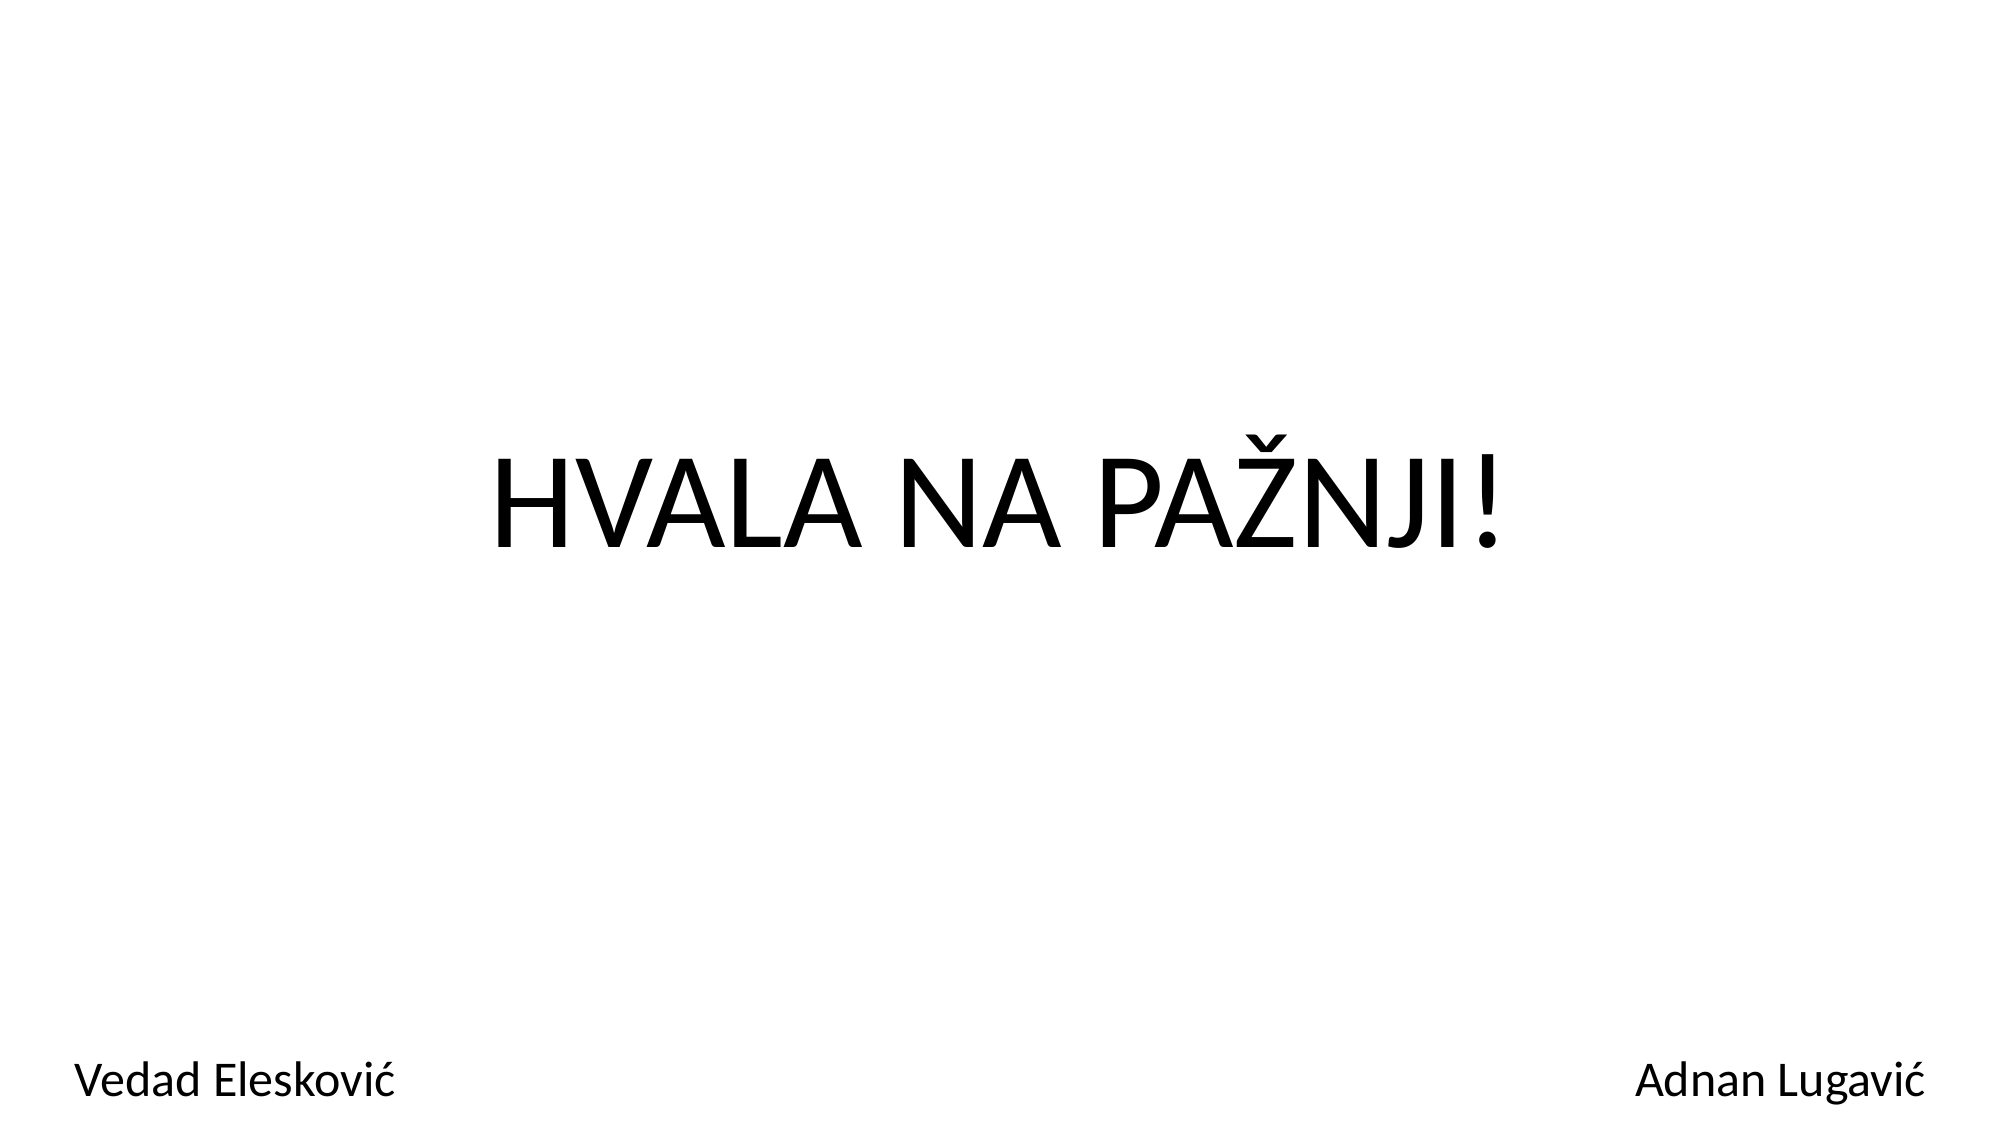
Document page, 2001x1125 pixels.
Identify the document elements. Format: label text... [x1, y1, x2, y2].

text_box Adnan Lugavić [1620, 1038, 1989, 1114]
list HVALA NA PAŽNJI! [137, 79, 1863, 899]
text_box Vedad Elesković [59, 1038, 412, 1114]
